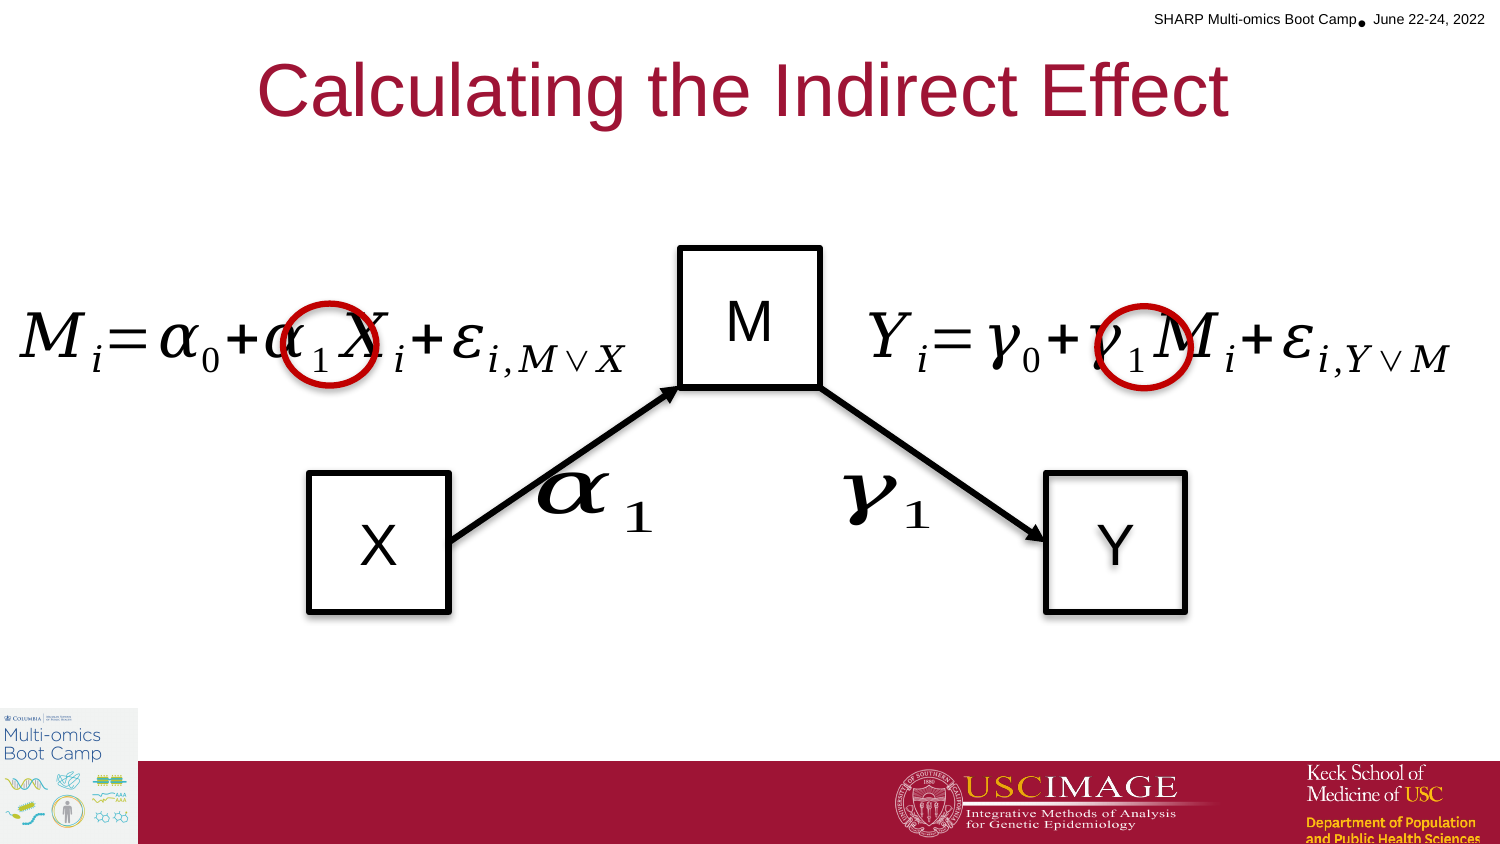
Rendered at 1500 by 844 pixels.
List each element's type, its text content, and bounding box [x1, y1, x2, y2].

text_box Y [1045, 472, 1186, 613]
text_box X [308, 472, 449, 613]
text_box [282, 303, 1192, 389]
picture [883, 759, 1285, 844]
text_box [819, 397, 1046, 543]
picture [0, 708, 138, 844]
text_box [448, 397, 681, 543]
title Calculating the Indirect Effect [0, 33, 1487, 175]
text_box M [679, 247, 821, 301]
